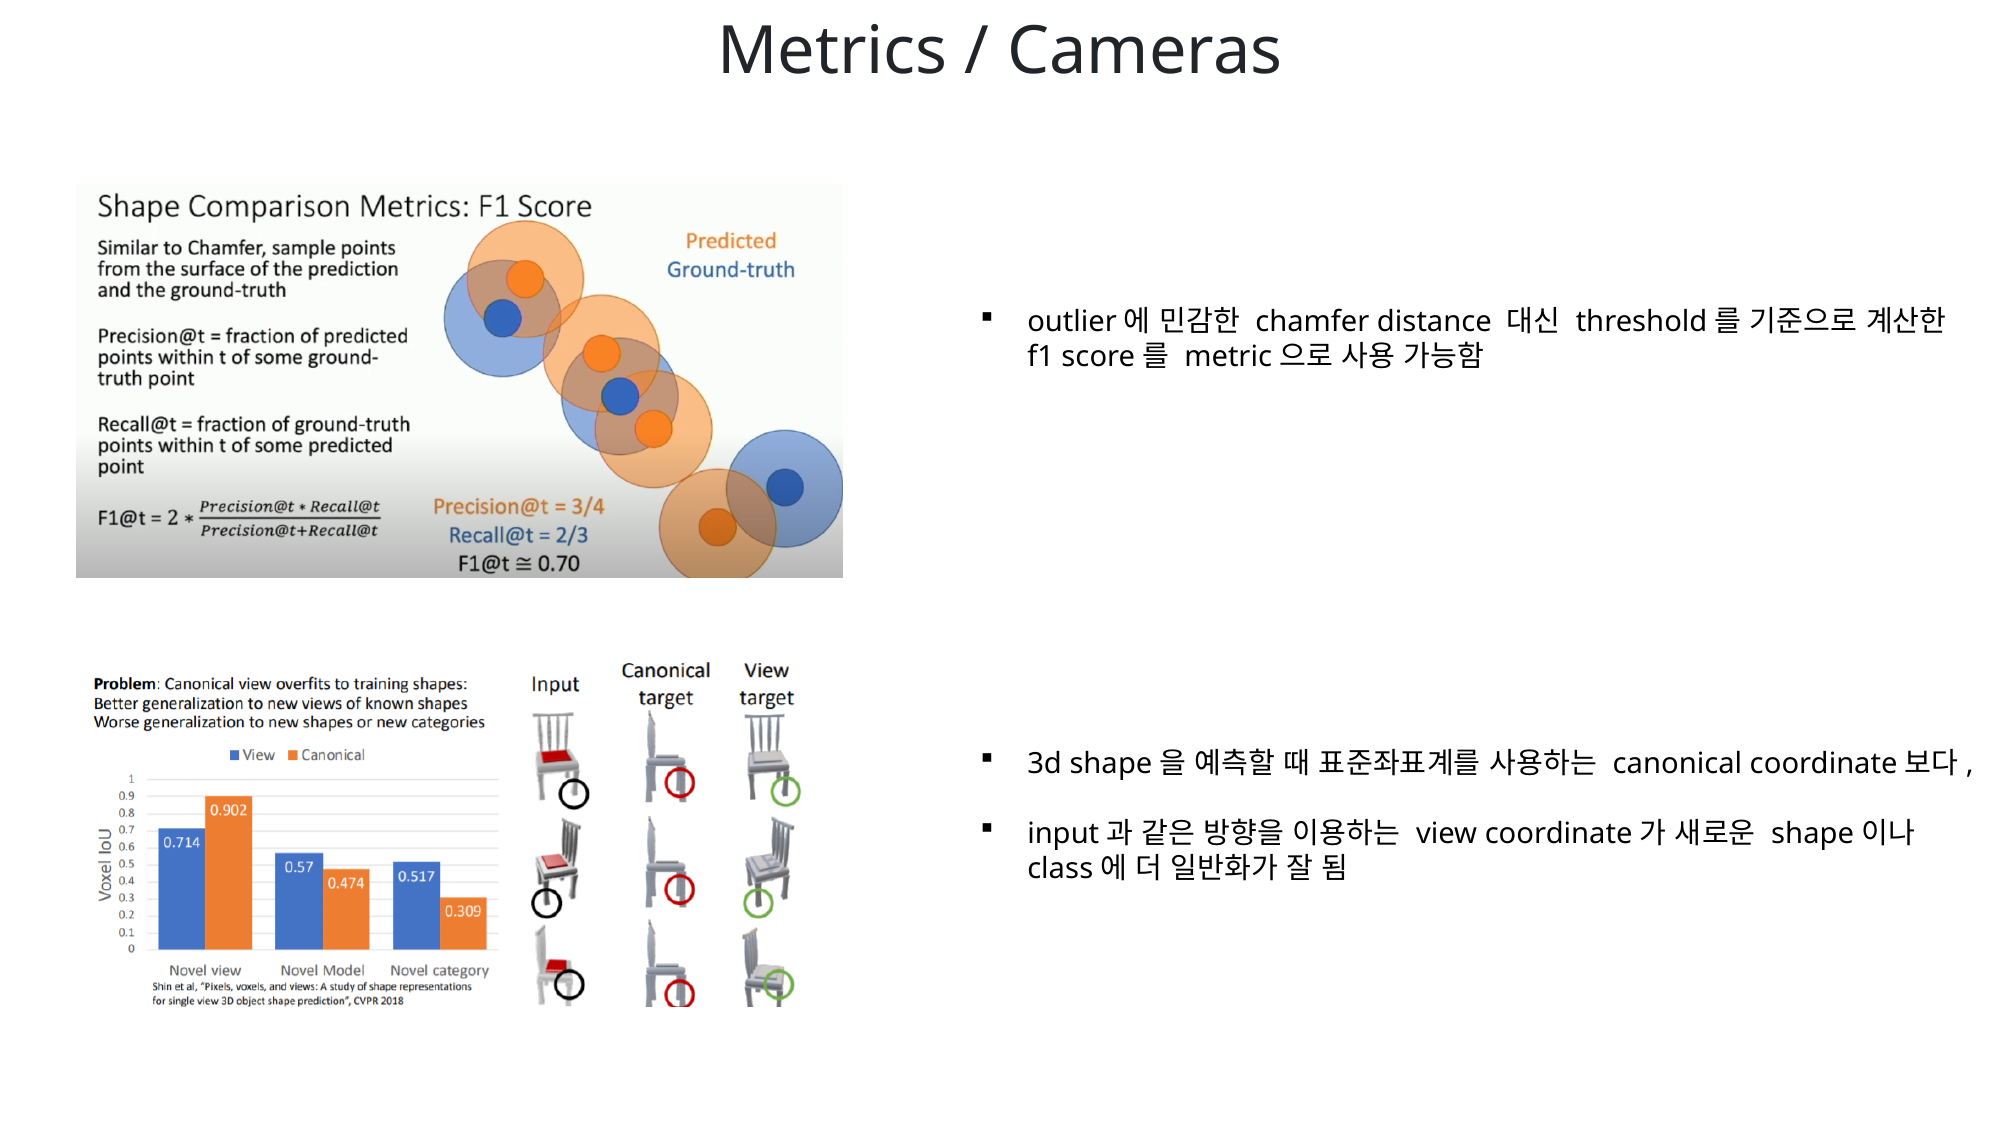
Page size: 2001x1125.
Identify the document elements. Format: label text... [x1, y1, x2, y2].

text_box Metrics / Cameras [0, 0, 2000, 95]
picture [75, 659, 844, 1007]
picture [75, 184, 843, 578]
text_box 3d shape을 예측할 때 표준좌표계를 사용하는 canonical coordinate보다, input과 같은 방향을 이용하는 view coordinate가 새로운 shape이나 class에 더 일반화가 잘 됨 [965, 737, 1984, 892]
text_box outlier에 민감한 chamfer distance 대신 threshold를 기준으로 계산한 f1 score를 metric으로 사용 가능함 [965, 295, 1984, 380]
